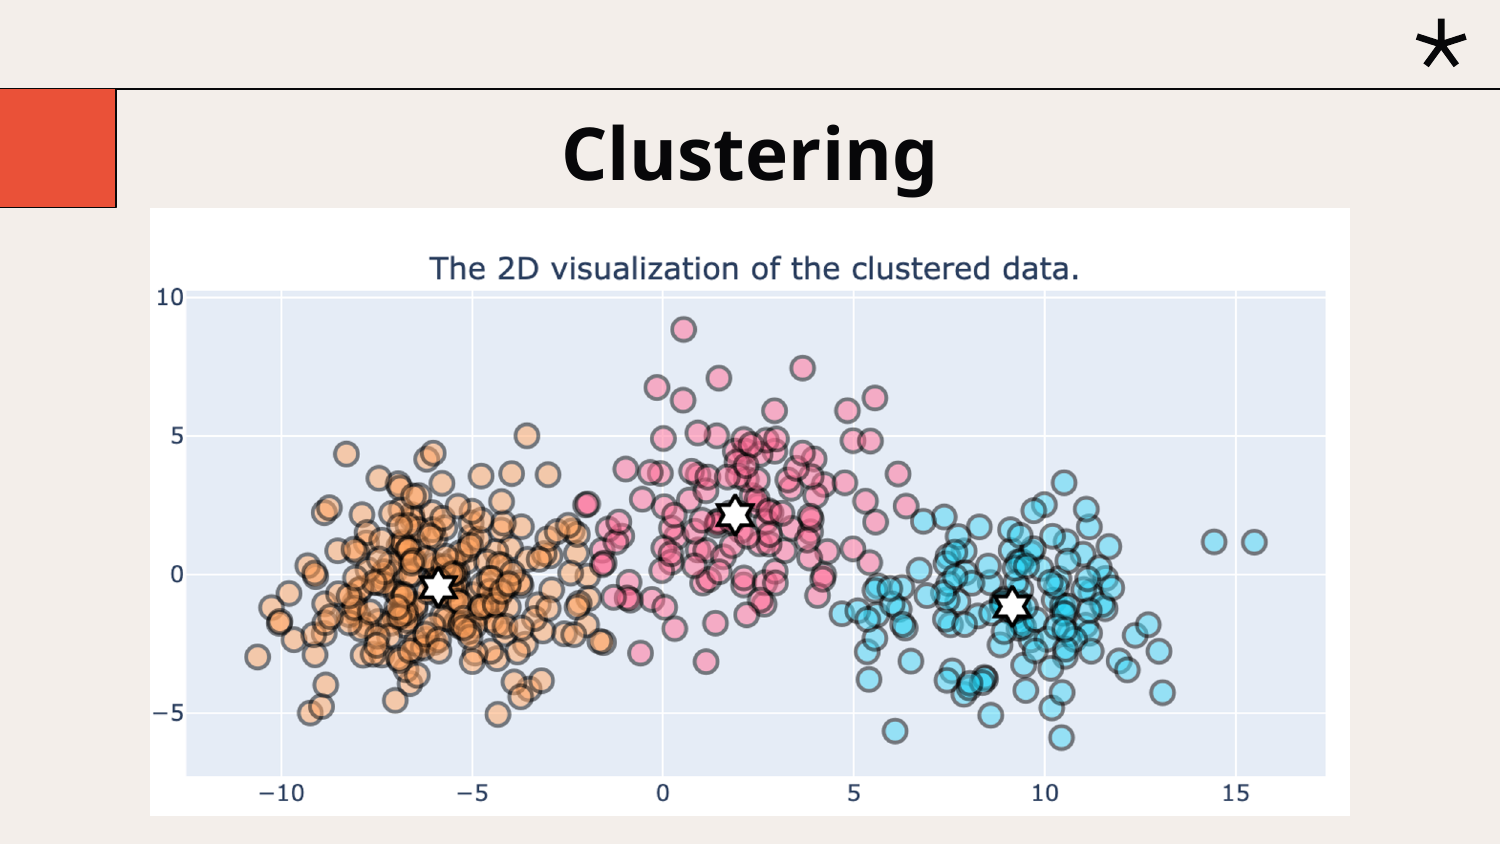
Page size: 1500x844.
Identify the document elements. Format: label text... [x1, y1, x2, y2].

picture [150, 207, 1350, 816]
title Clustering [116, 92, 1383, 187]
